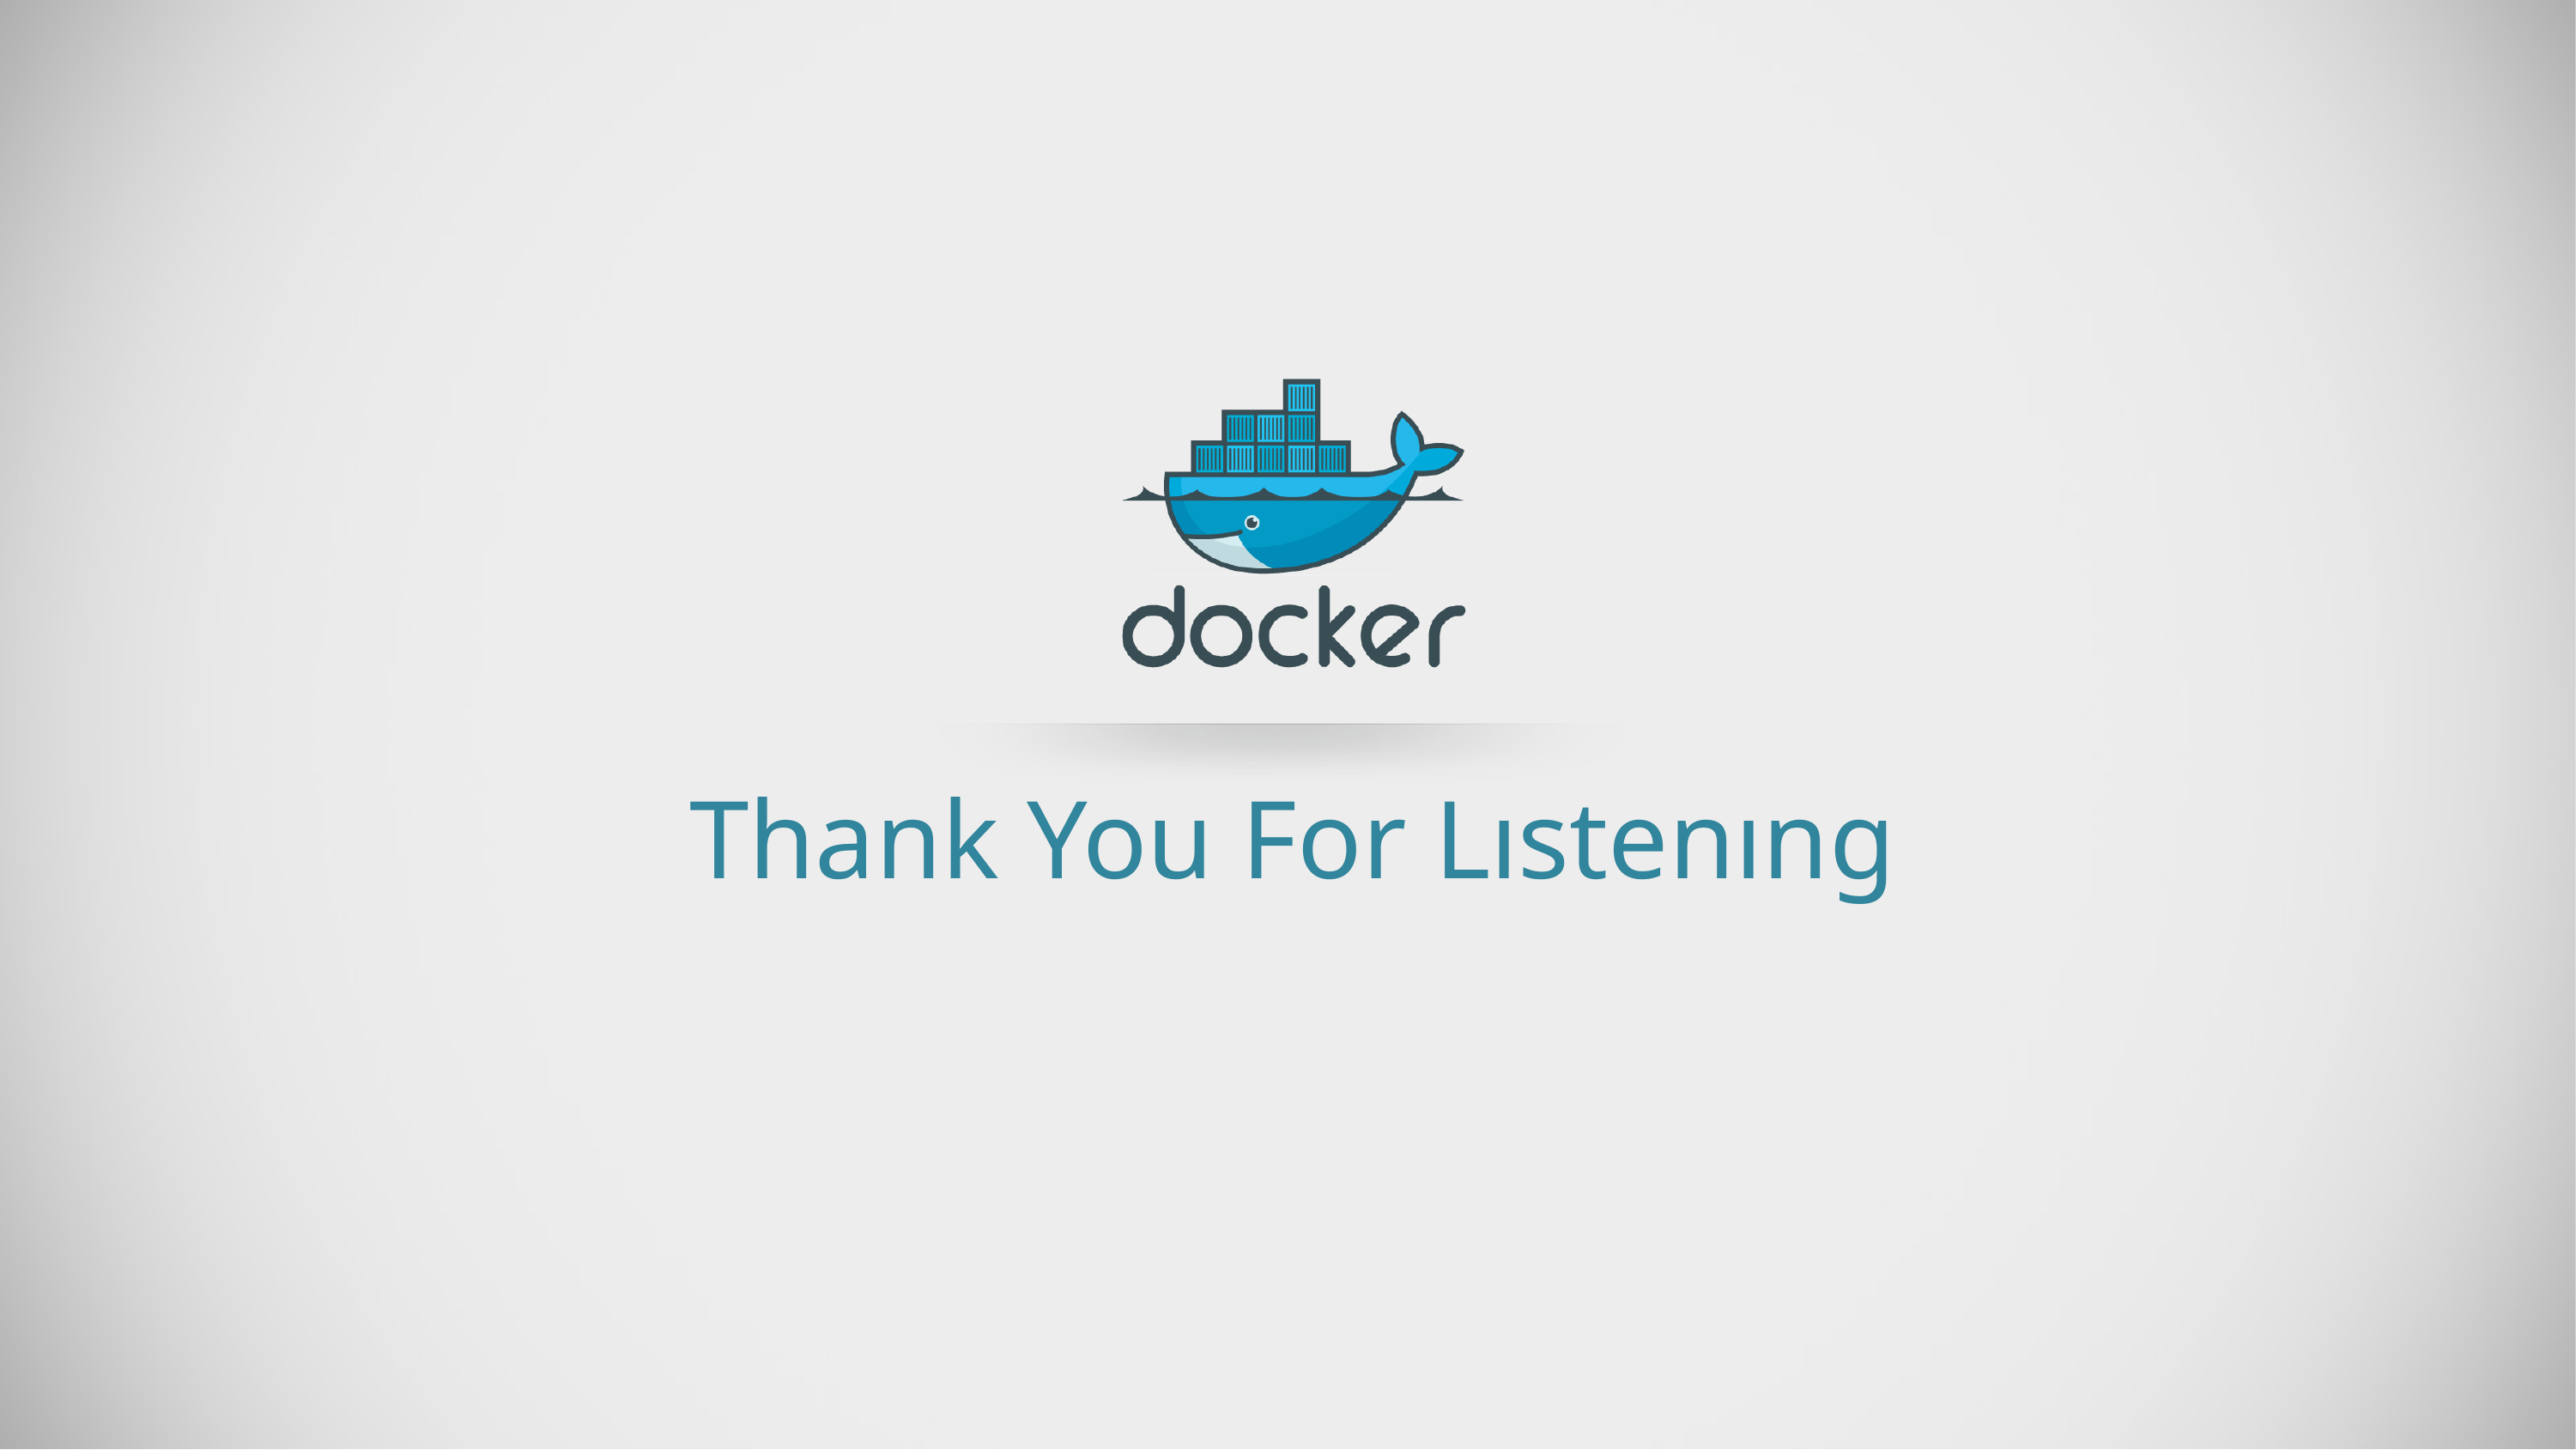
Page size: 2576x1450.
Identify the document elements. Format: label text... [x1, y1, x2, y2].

text_box Thank You For Lıstenıng [639, 765, 1112, 907]
text_box Thank You For Lıstenıng [1449, 765, 1948, 907]
picture [0, 0, 2576, 1449]
